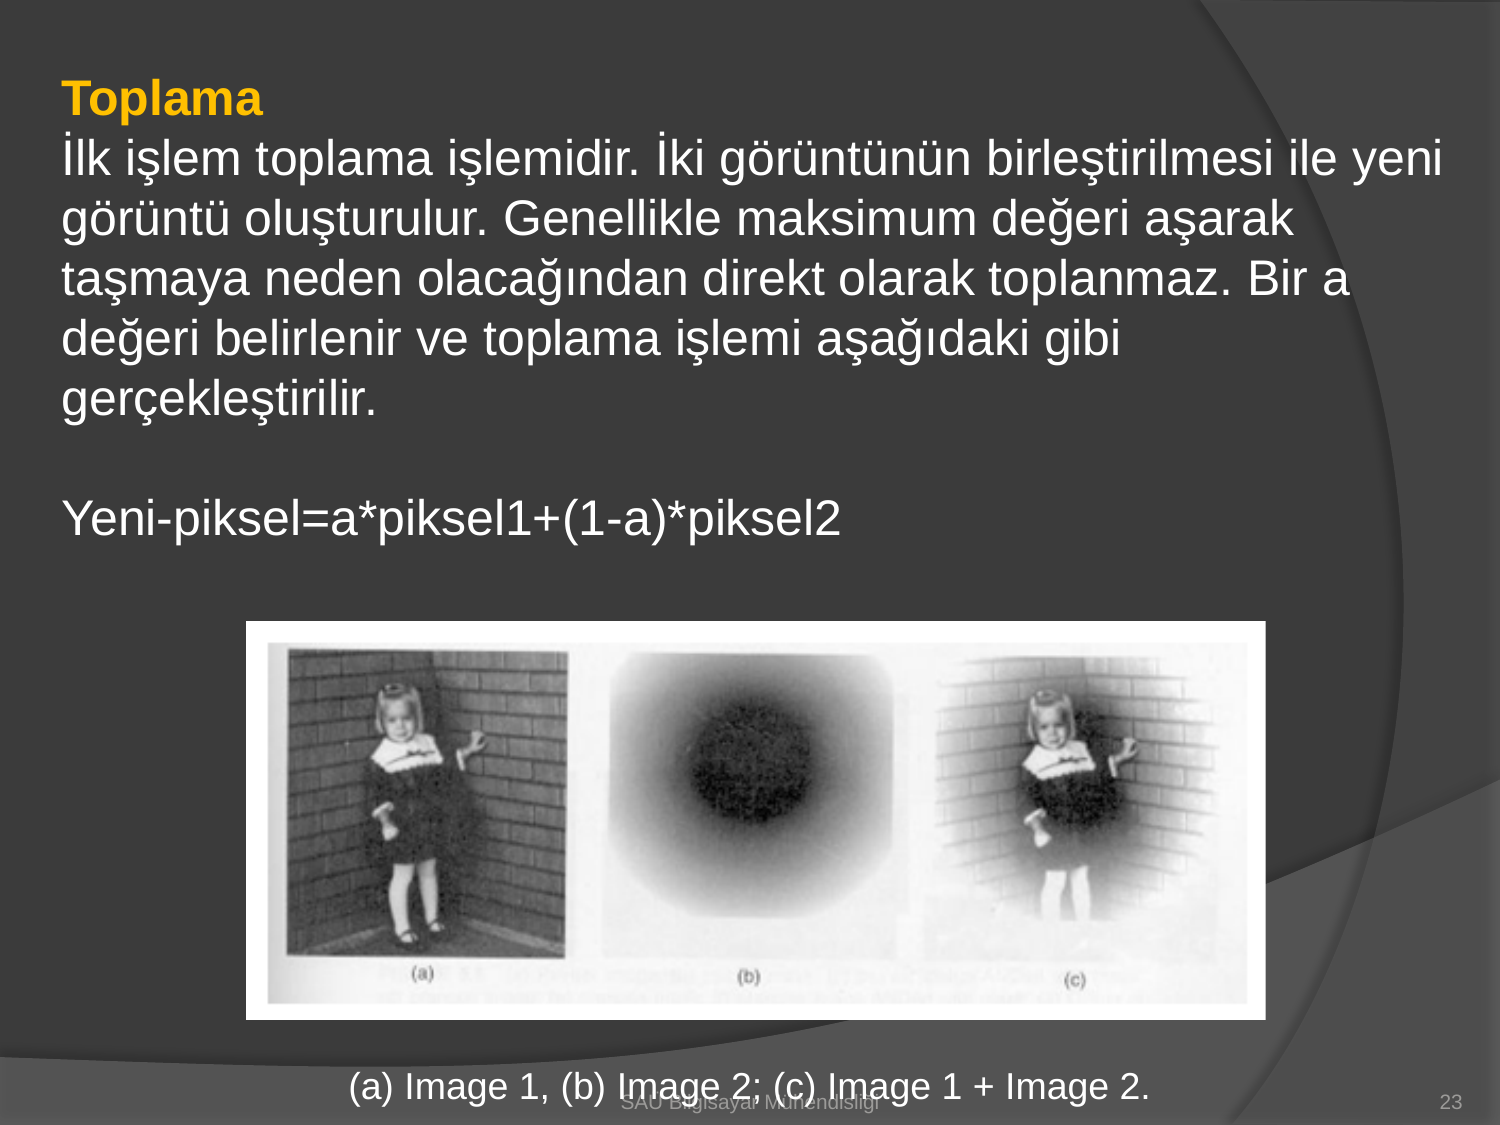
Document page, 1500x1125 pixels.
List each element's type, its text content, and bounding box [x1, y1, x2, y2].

picture [245, 620, 1266, 1020]
text_box Toplama İlk işlem toplama işlemidir. İki görüntünün birleştirilmesi ile yeni görüntü oluşturulur. Genellikle maksimum değeri aşarak taşmaya neden olacağından direkt olarak toplanmaz. Bir a değeri belirlenir ve toplama işlemi aşağıdaki gibi gerçekleştirilir. Yeni-piksel=a*piksel1+(1-a)*piksel2 [46, 58, 1465, 554]
slide_number 23 [1337, 1053, 1463, 1114]
text_box (a) Image 1, (b) Image 2; (c) Image 1 + Image 2. [105, 1054, 1395, 1115]
footer SAÜ Bilgisayar Mühendisliği [512, 1053, 988, 1114]
